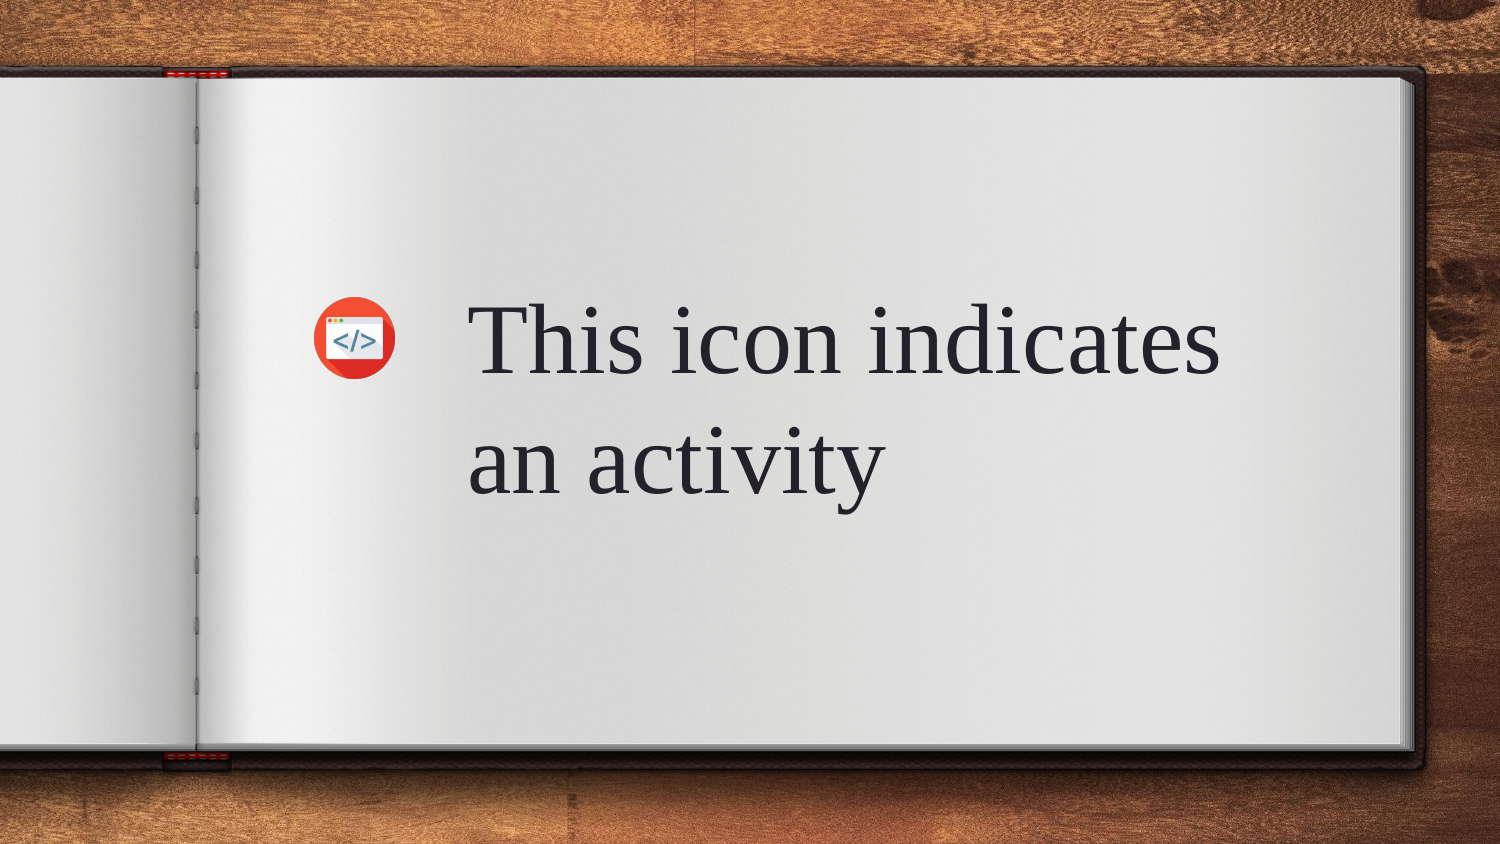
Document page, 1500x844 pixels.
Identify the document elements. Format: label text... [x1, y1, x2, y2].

title This icon indicates an activity [452, 297, 1324, 489]
picture [0, 0, 1500, 844]
